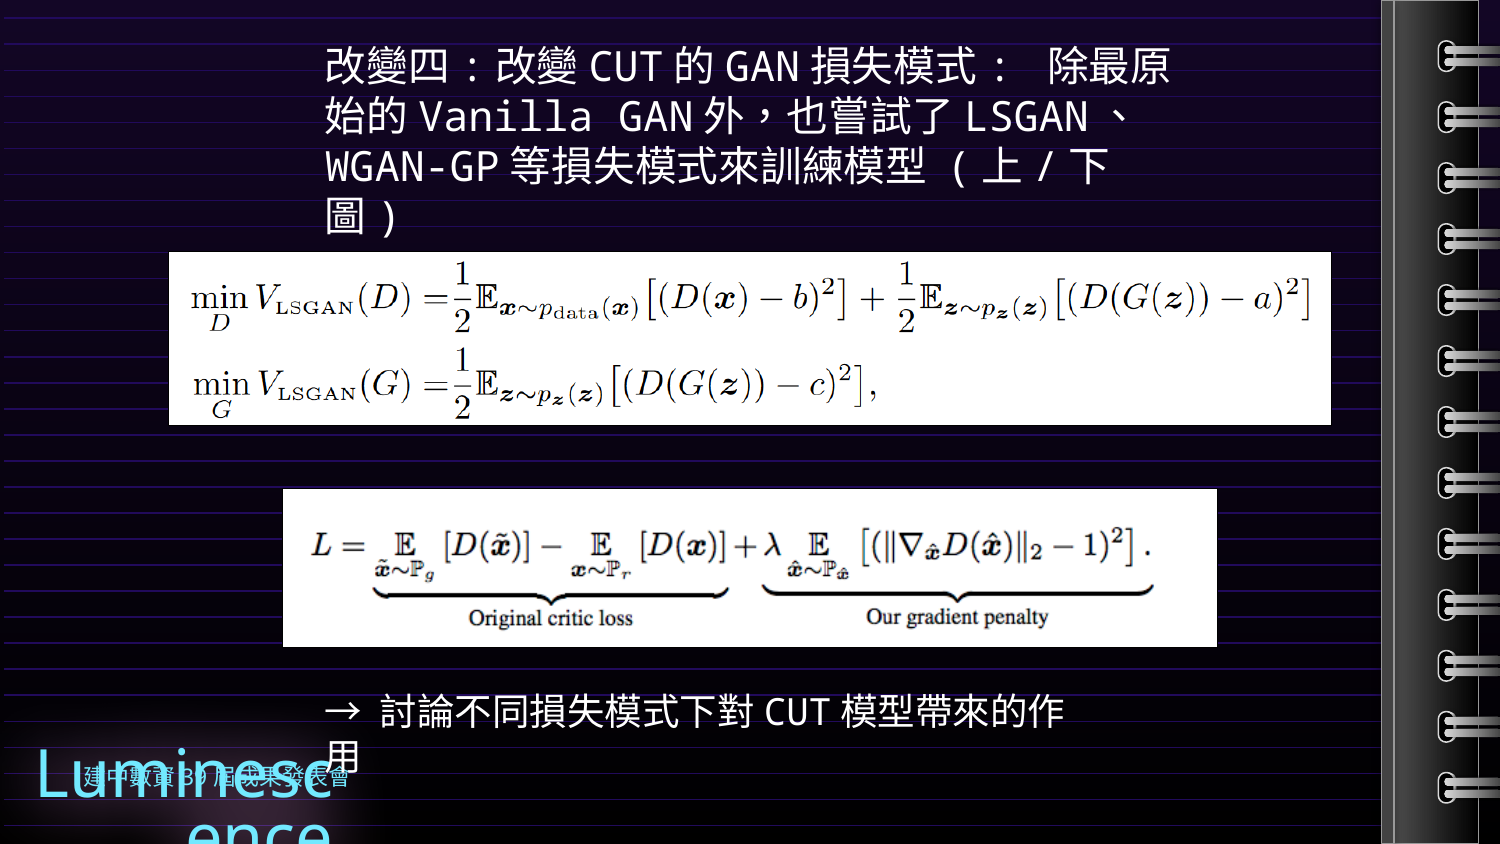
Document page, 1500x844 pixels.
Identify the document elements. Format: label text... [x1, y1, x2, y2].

text_box 改變四:改變CUT的GAN損失模式: 除最原始的Vanilla GAN外，也嘗試了LSGAN、WGAN-GP等損失模式來訓練模型 (上/下圖) [310, 32, 1190, 248]
picture [168, 251, 1332, 426]
picture [282, 488, 1218, 648]
text_box Luminescence [0, 770, 349, 844]
text_box 建中數資39屆成果發表會 [68, 754, 366, 797]
text_box → 討論不同損失模式下對CUT模型帶來的作用 [310, 680, 1109, 786]
